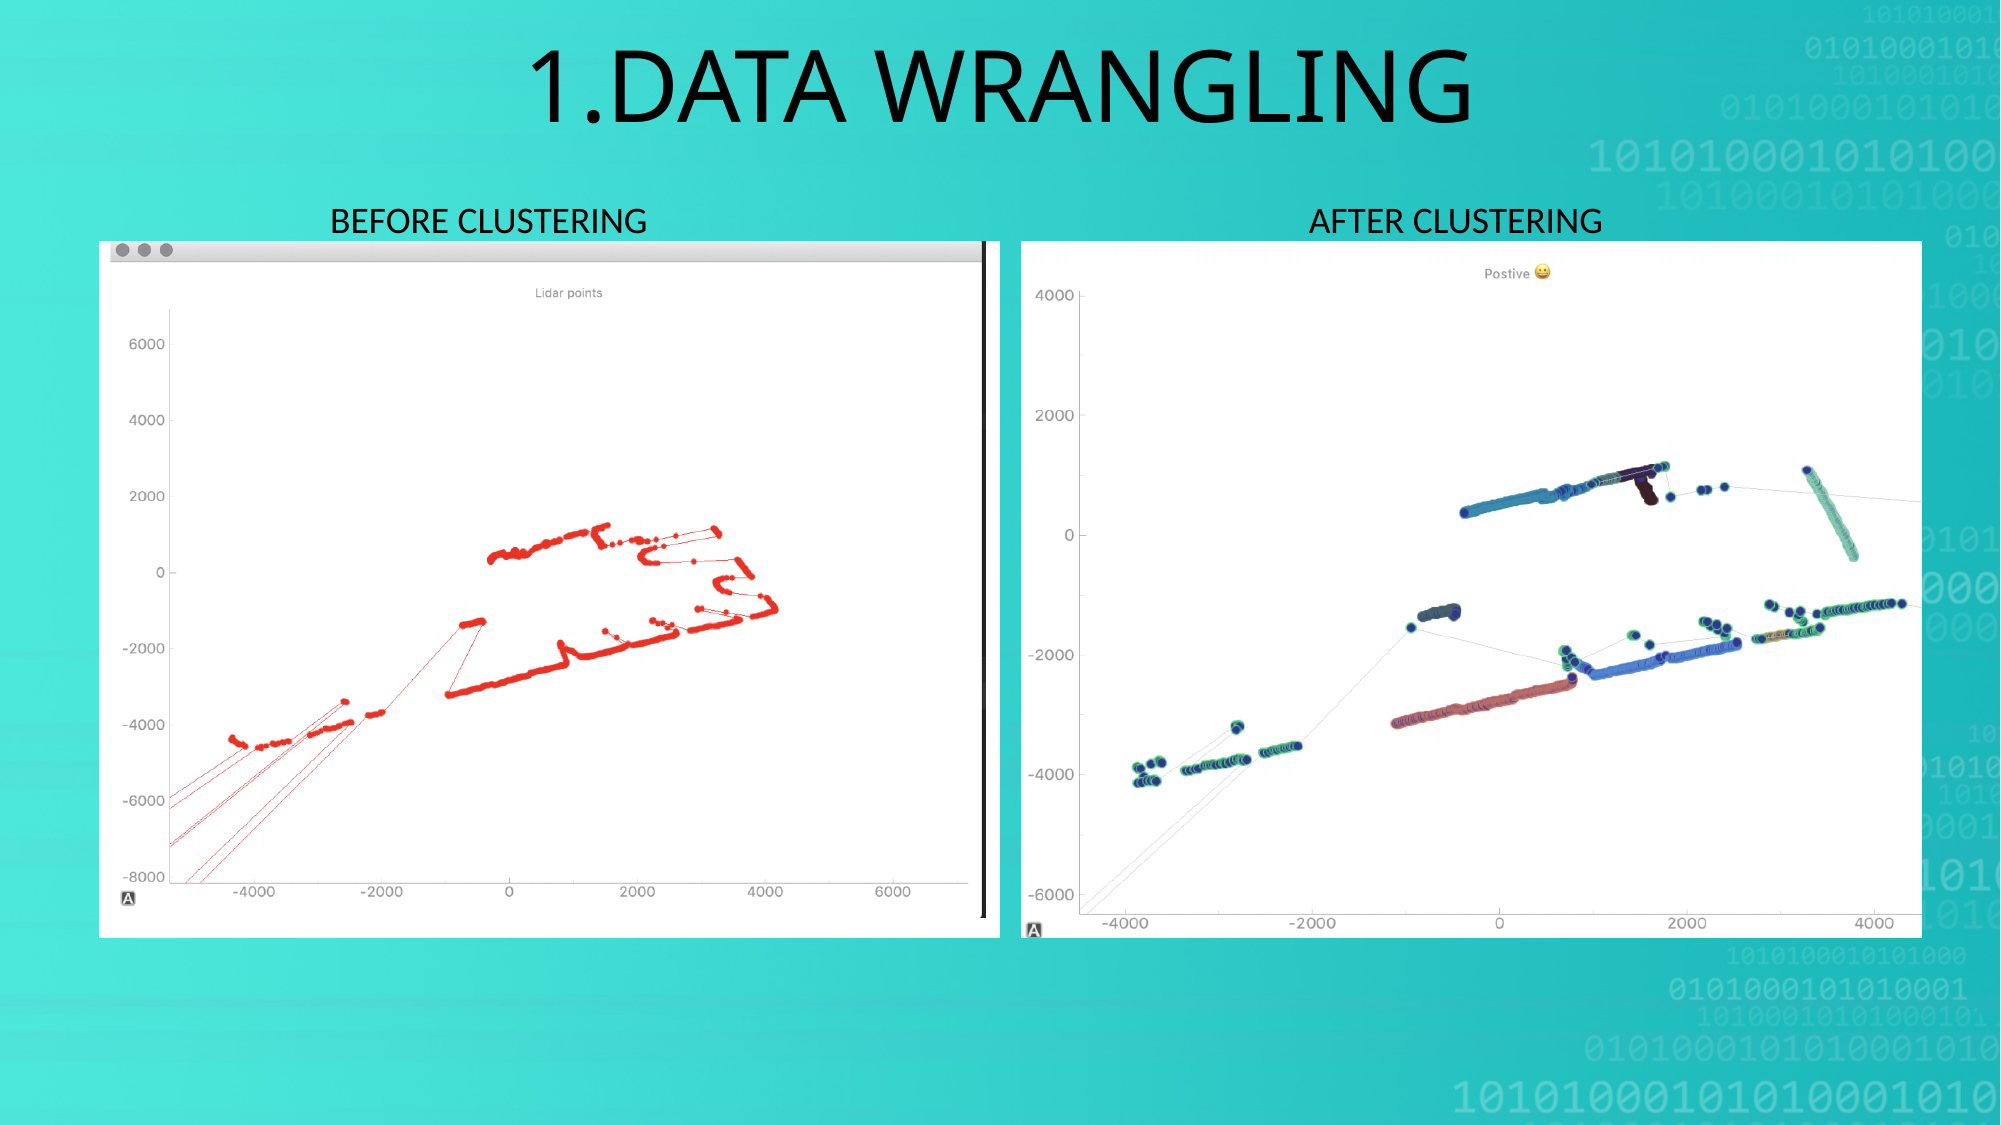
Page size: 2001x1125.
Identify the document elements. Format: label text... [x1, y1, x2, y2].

text_box [1000, 313, 1021, 443]
text_box AFTER CLUSTERING [1294, 188, 1649, 241]
list 1.DATA WRANGLING [0, 26, 2000, 153]
text_box BEFORE CLUSTERING [315, 188, 671, 241]
picture [0, 0, 2001, 1125]
